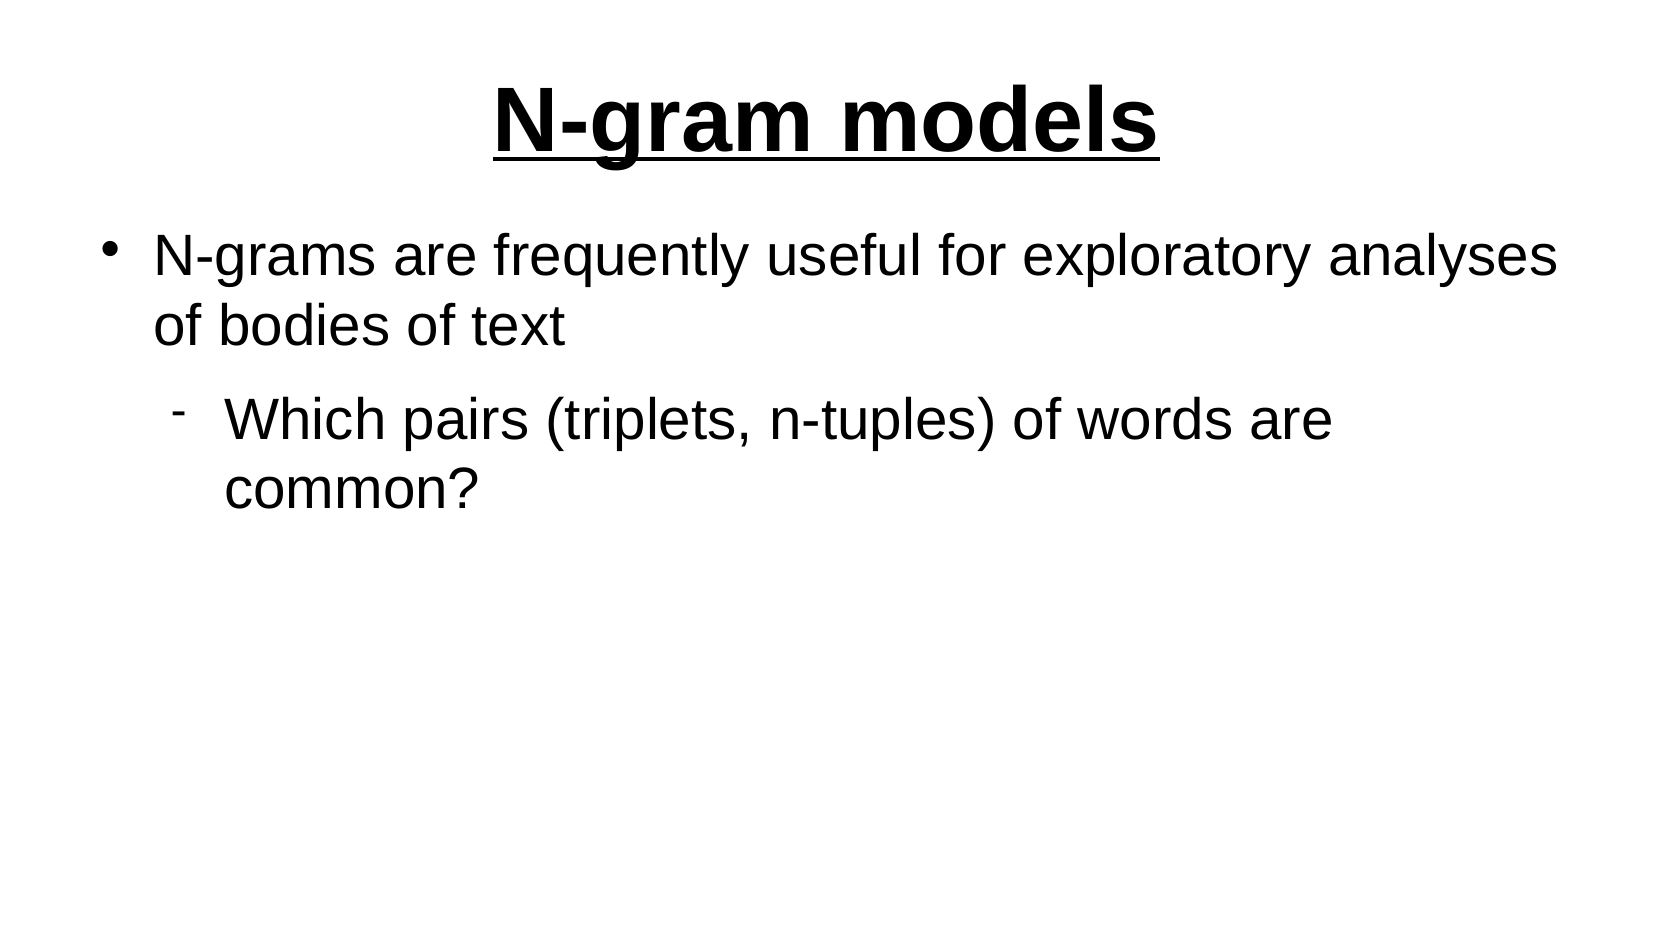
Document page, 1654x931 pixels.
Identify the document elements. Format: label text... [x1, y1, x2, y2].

text_box N-grams are frequently useful for exploratory analyses of bodies of text Which pairs (triplets, n-tuples) of words are common? [82, 217, 1571, 757]
text_box N-gram models [82, 37, 1571, 193]
